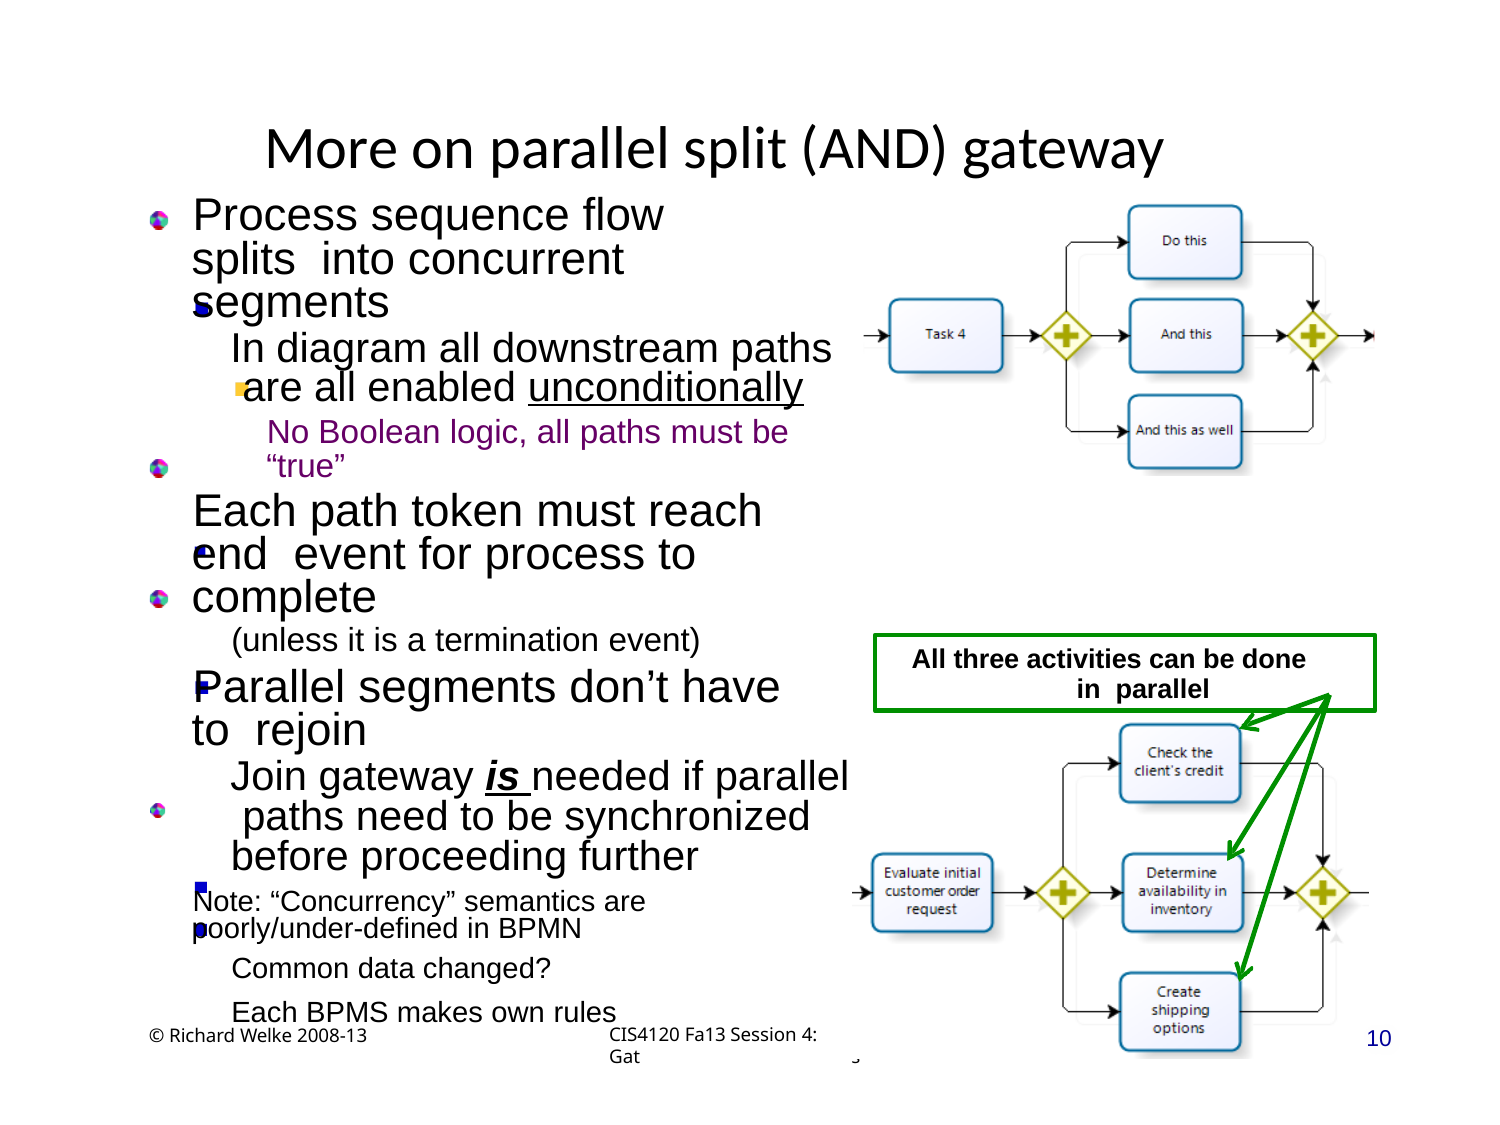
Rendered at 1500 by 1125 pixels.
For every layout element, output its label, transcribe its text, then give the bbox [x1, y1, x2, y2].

text_box CIS4120 Fa13 Session 4: Gat [607, 1028, 851, 1068]
text_box All three activities can be done in parallel [909, 640, 1334, 705]
text_box [149, 590, 169, 608]
text_box Process sequence flow splits into concurrent segments In diagram all downstream paths are all enabled unconditionally No Boolean logic, all paths must be “true” Each path token must reach end event for process to complete (unless it is a termination event) Parallel segments don’t have to rejoin Join gateway is needed if parallel paths need to be synchronized before proceeding further Note: “Concurrency” semantics are poorly/under-defined in BPMN Common data changed? Each BPMS makes own rules [189, 183, 852, 1028]
text_box [863, 198, 1375, 476]
text_box [875, 635, 1375, 711]
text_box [1227, 692, 1332, 982]
text_box [150, 803, 166, 818]
text_box [149, 211, 169, 230]
text_box [149, 459, 169, 478]
text_box © Richard Welke 2008-13 [146, 1021, 368, 1047]
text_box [851, 714, 1407, 1060]
title More on parallel split (AND) gateway [148, 48, 1280, 239]
